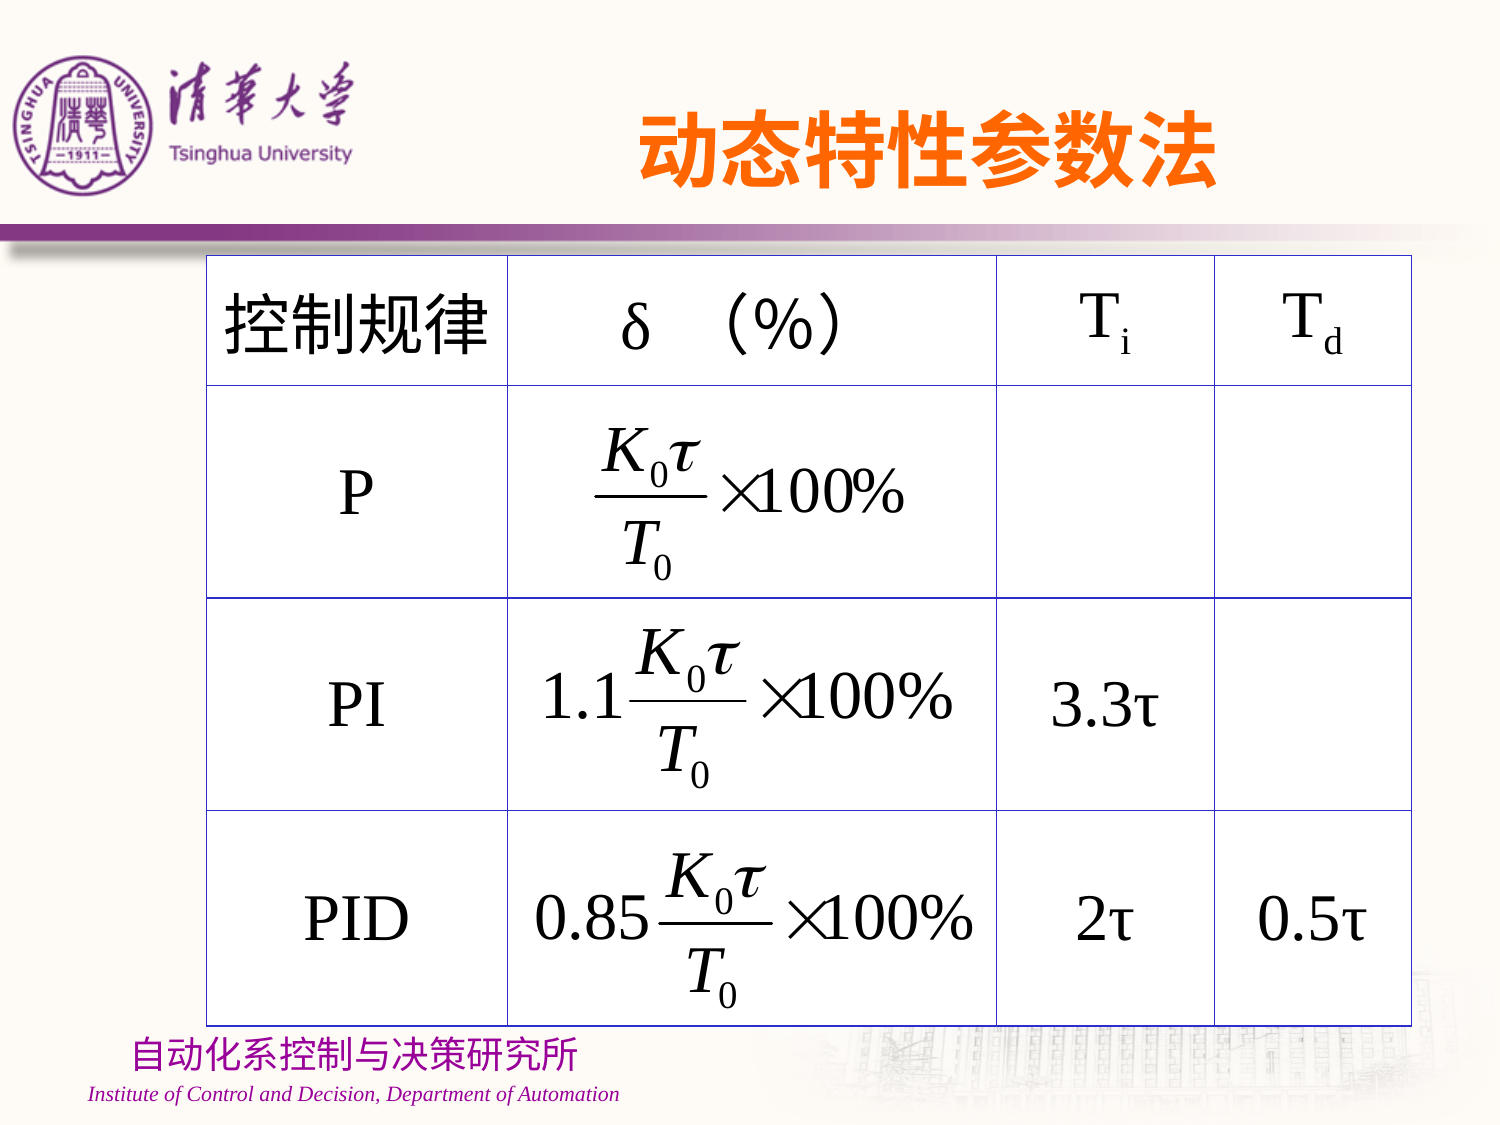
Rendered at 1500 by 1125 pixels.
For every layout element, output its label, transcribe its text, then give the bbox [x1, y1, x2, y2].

table_cell [1215, 599, 1411, 810]
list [584, 408, 919, 596]
table_header Td [1215, 256, 1411, 385]
table_cell PI [207, 599, 507, 810]
table_cell 0.5τ [1215, 811, 1411, 1025]
table_cell [508, 386, 996, 597]
picture [11, 54, 361, 198]
picture [0, 224, 1500, 268]
table_cell [1215, 386, 1411, 597]
table_cell 2τ [997, 811, 1214, 1025]
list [525, 833, 987, 1024]
table_cell [508, 599, 996, 810]
table_header Ti [997, 256, 1214, 385]
table_cell PID [207, 811, 507, 1025]
table_header 控制规律 [207, 256, 507, 385]
table_cell [508, 811, 996, 1025]
table_cell 3.3τ [997, 599, 1214, 810]
title 动态特性参数法 [372, 66, 1485, 229]
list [537, 609, 966, 804]
table_cell [997, 386, 1214, 597]
table_header δ （％） [508, 256, 996, 385]
table_cell P [207, 386, 507, 597]
